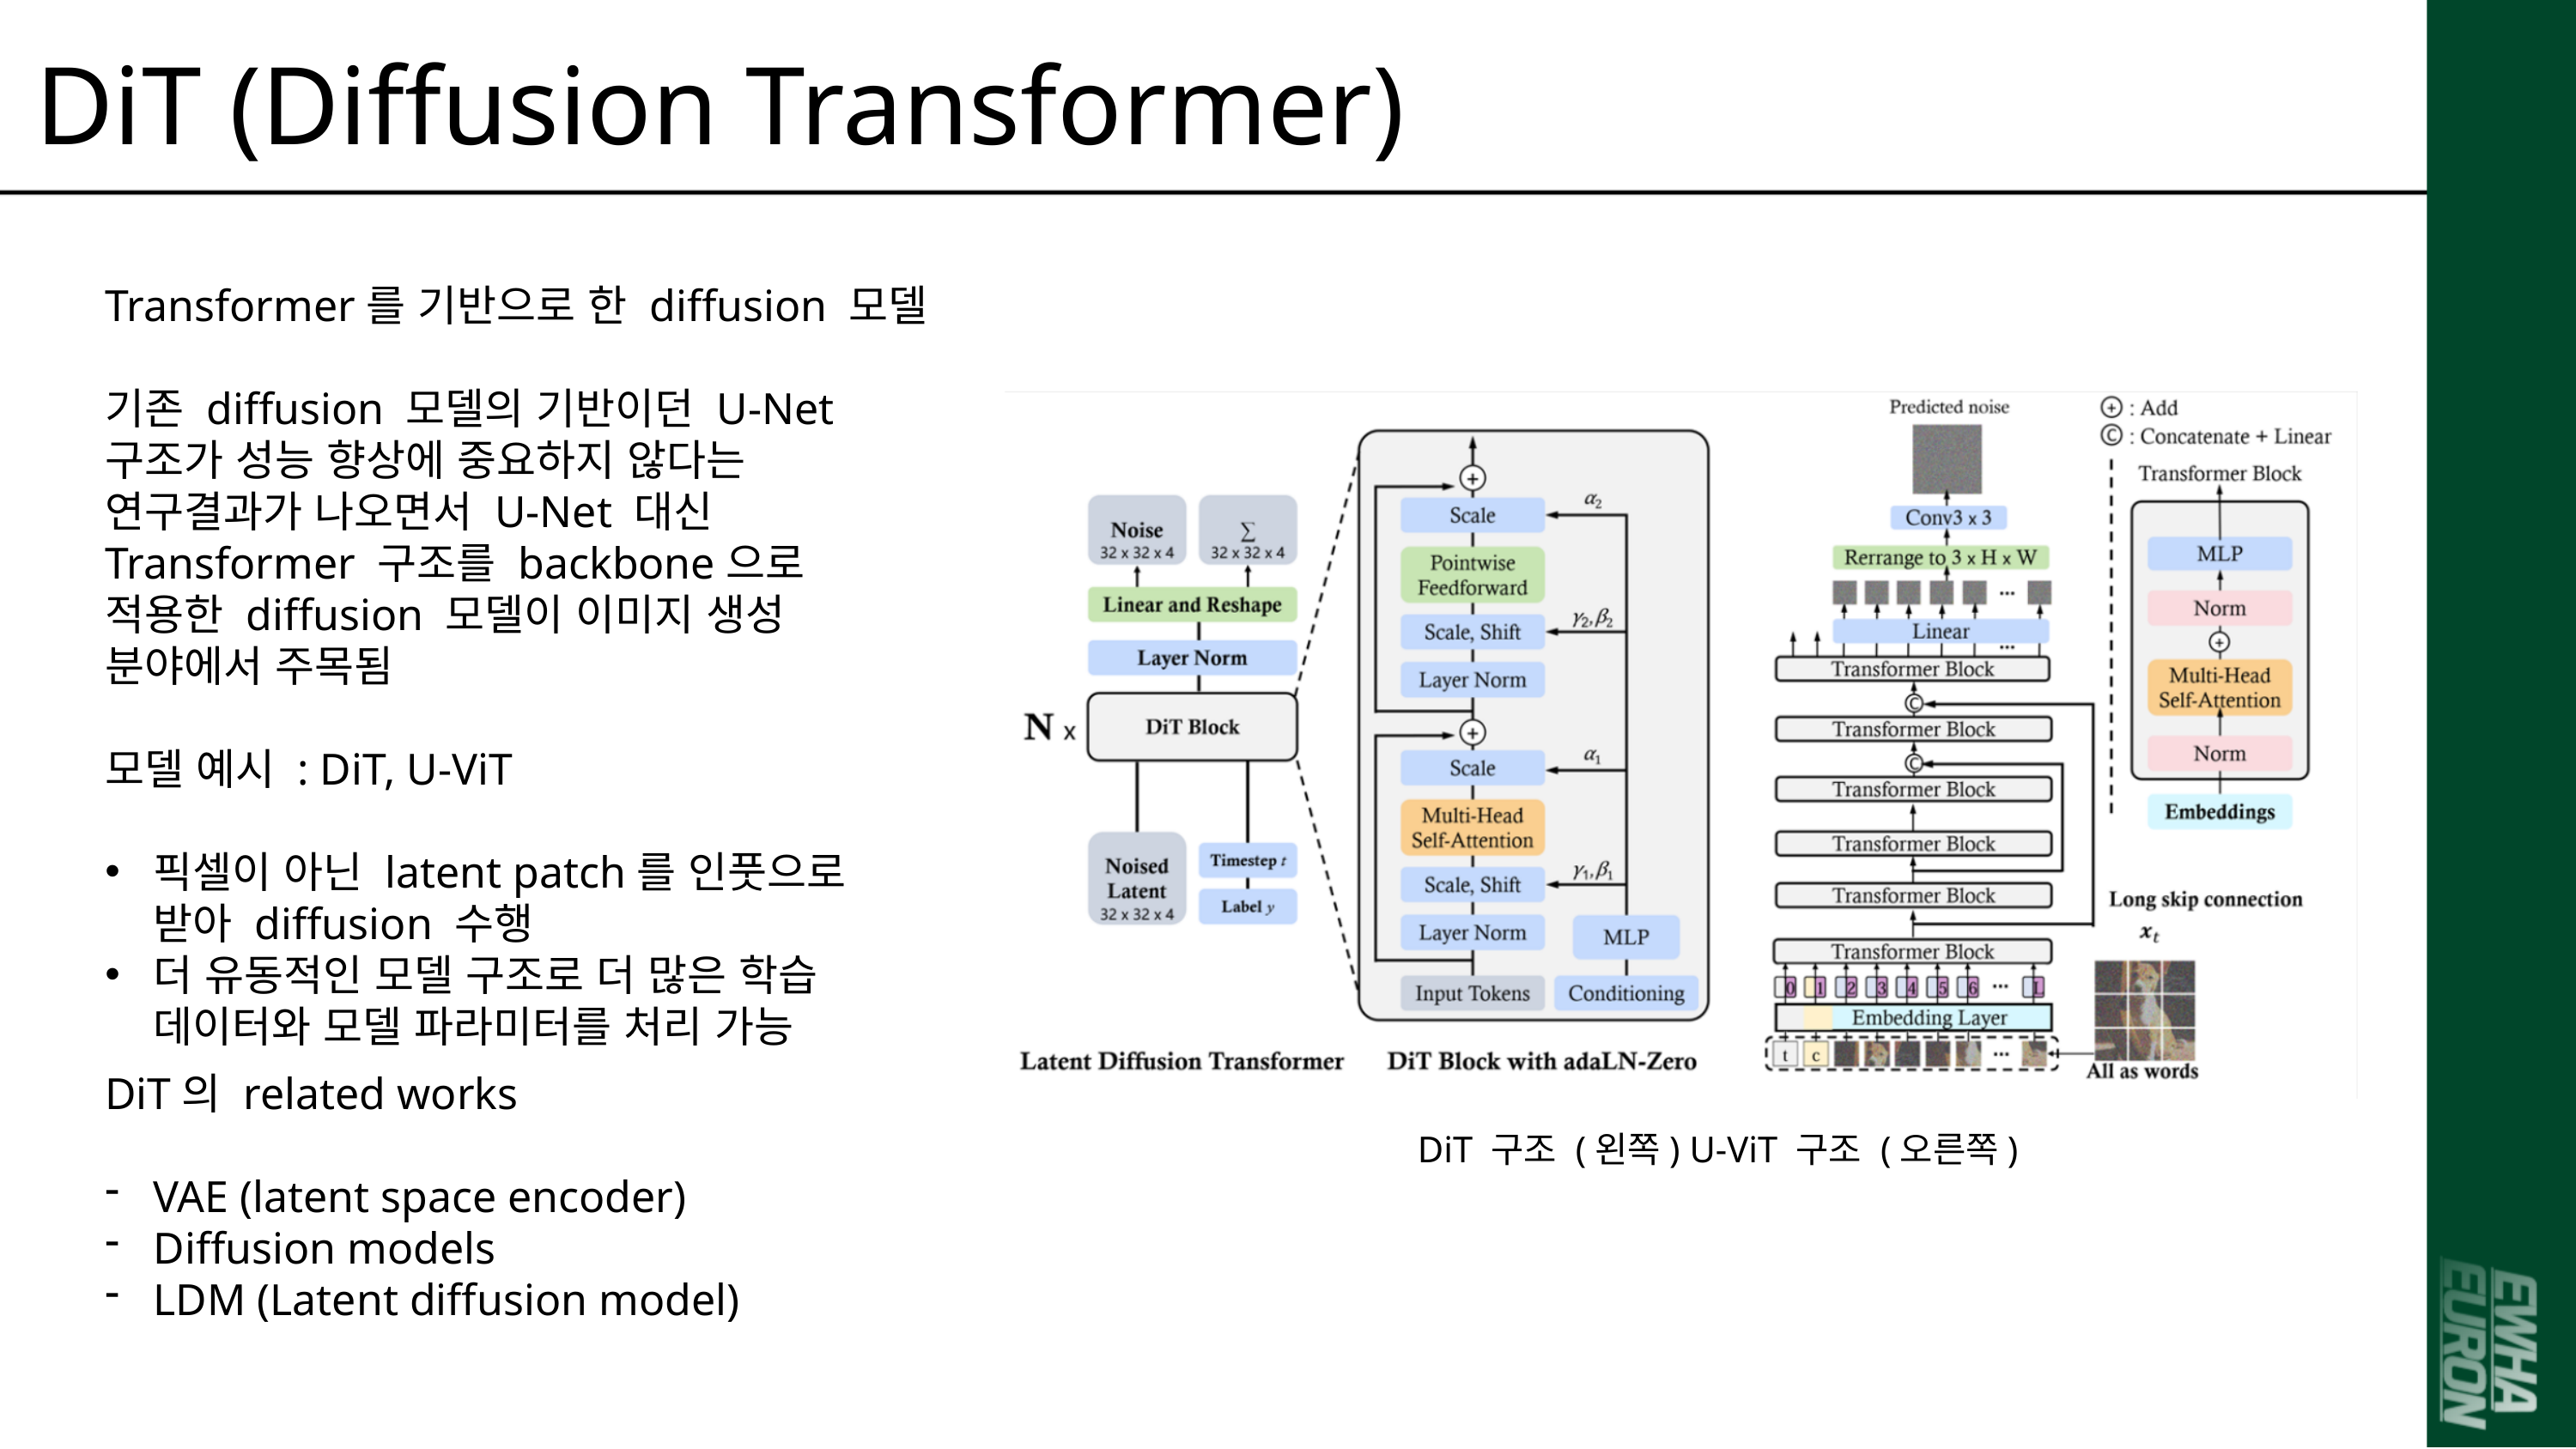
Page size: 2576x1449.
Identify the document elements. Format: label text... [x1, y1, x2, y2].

text_box DiT (Diffusion Transformer) [22, 31, 2271, 173]
text_box Transformer를 기반으로 한 diffusion 모델 기존 diffusion 모델의 기반이던 U-Net 구조가 성능 향상에 중요하지 않다는 연구결과가 나오면서 U-Net 대신 Transformer 구조를 backbone으로 적용한 diffusion 모델이 이미지 생성 분야에서 주목됨 모델 예시 : DiT, U-ViT 픽셀이 아닌 latent patch를 인풋으로 받아 diffusion 수행 더 유동적인 모델 구조로 더 많은 학습 데이터와 모델 파라미터를 처리 가능 [92, 271, 946, 1059]
text_box DiT의 related works VAE (latent space encoder) Diffusion models LDM (Latent diffusion model) [92, 1059, 1066, 1331]
text_box DiT 구조 (왼쪽) U-ViT 구조 (오른쪽) [1231, 1120, 2205, 1177]
picture [0, 0, 2576, 1447]
